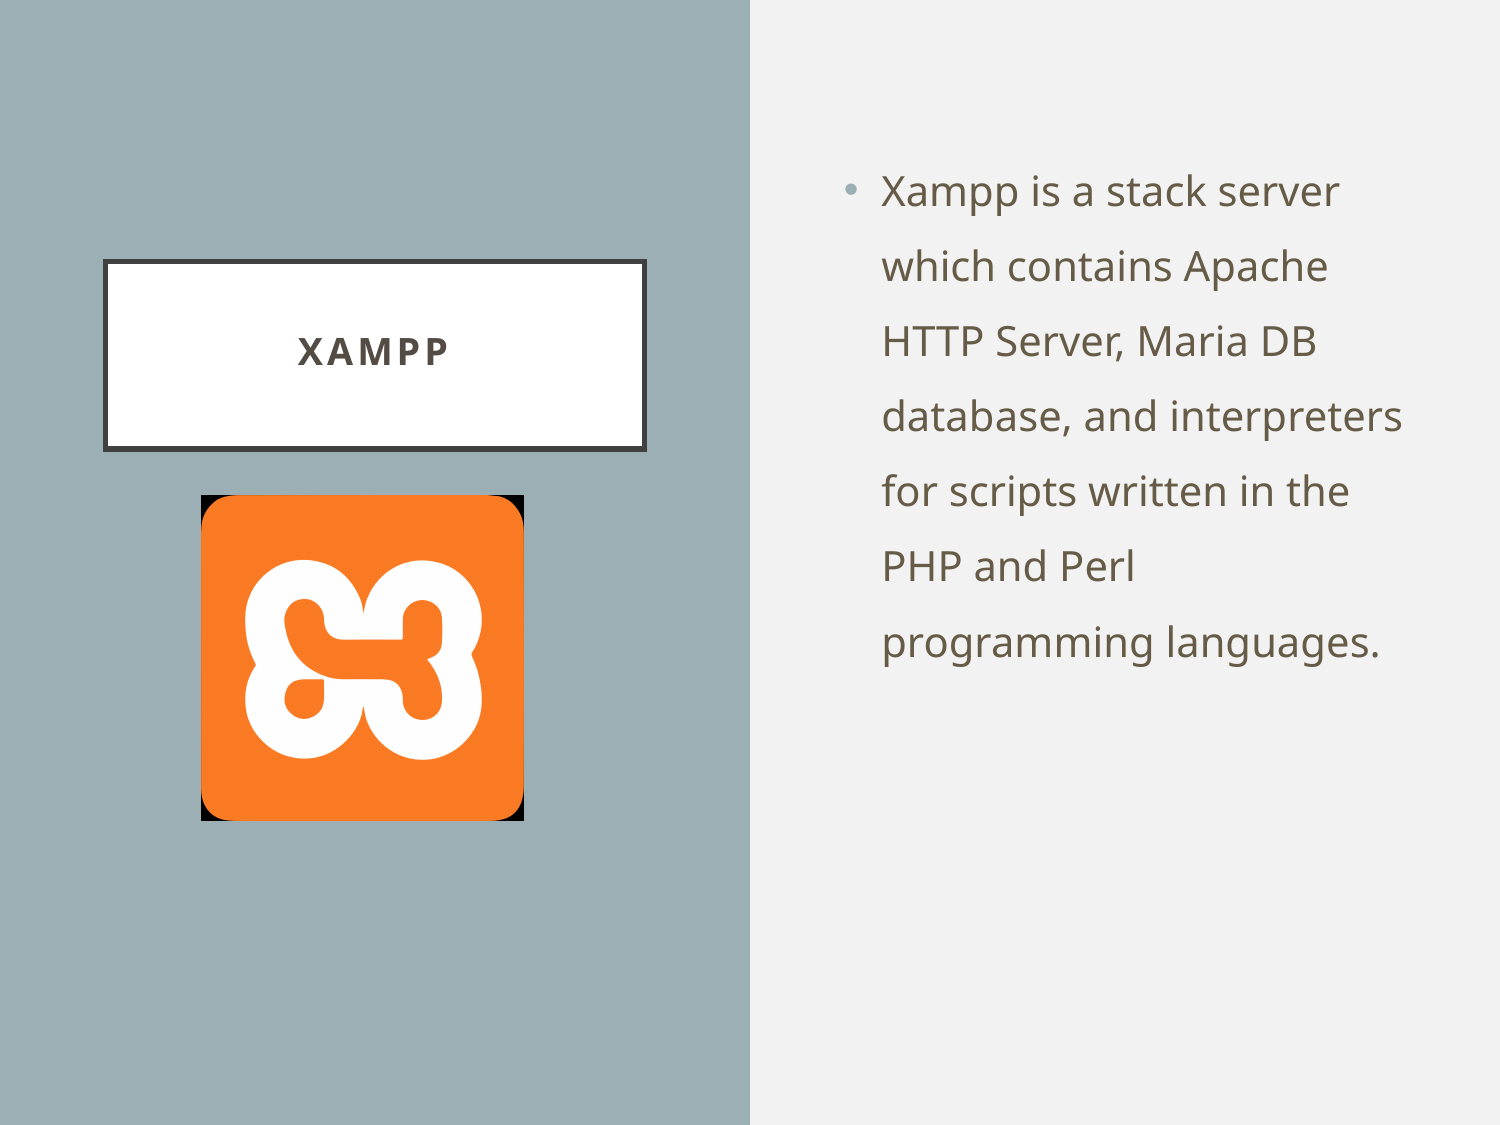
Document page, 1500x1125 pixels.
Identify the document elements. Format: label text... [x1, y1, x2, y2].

picture [201, 495, 524, 821]
title XAMPP [103, 259, 647, 452]
list Xampp is a stack server which contains Apache HTTP Server, Maria DB database, and interpreters for scripts written in the PHP and Perl programming languages. [828, 131, 1422, 993]
